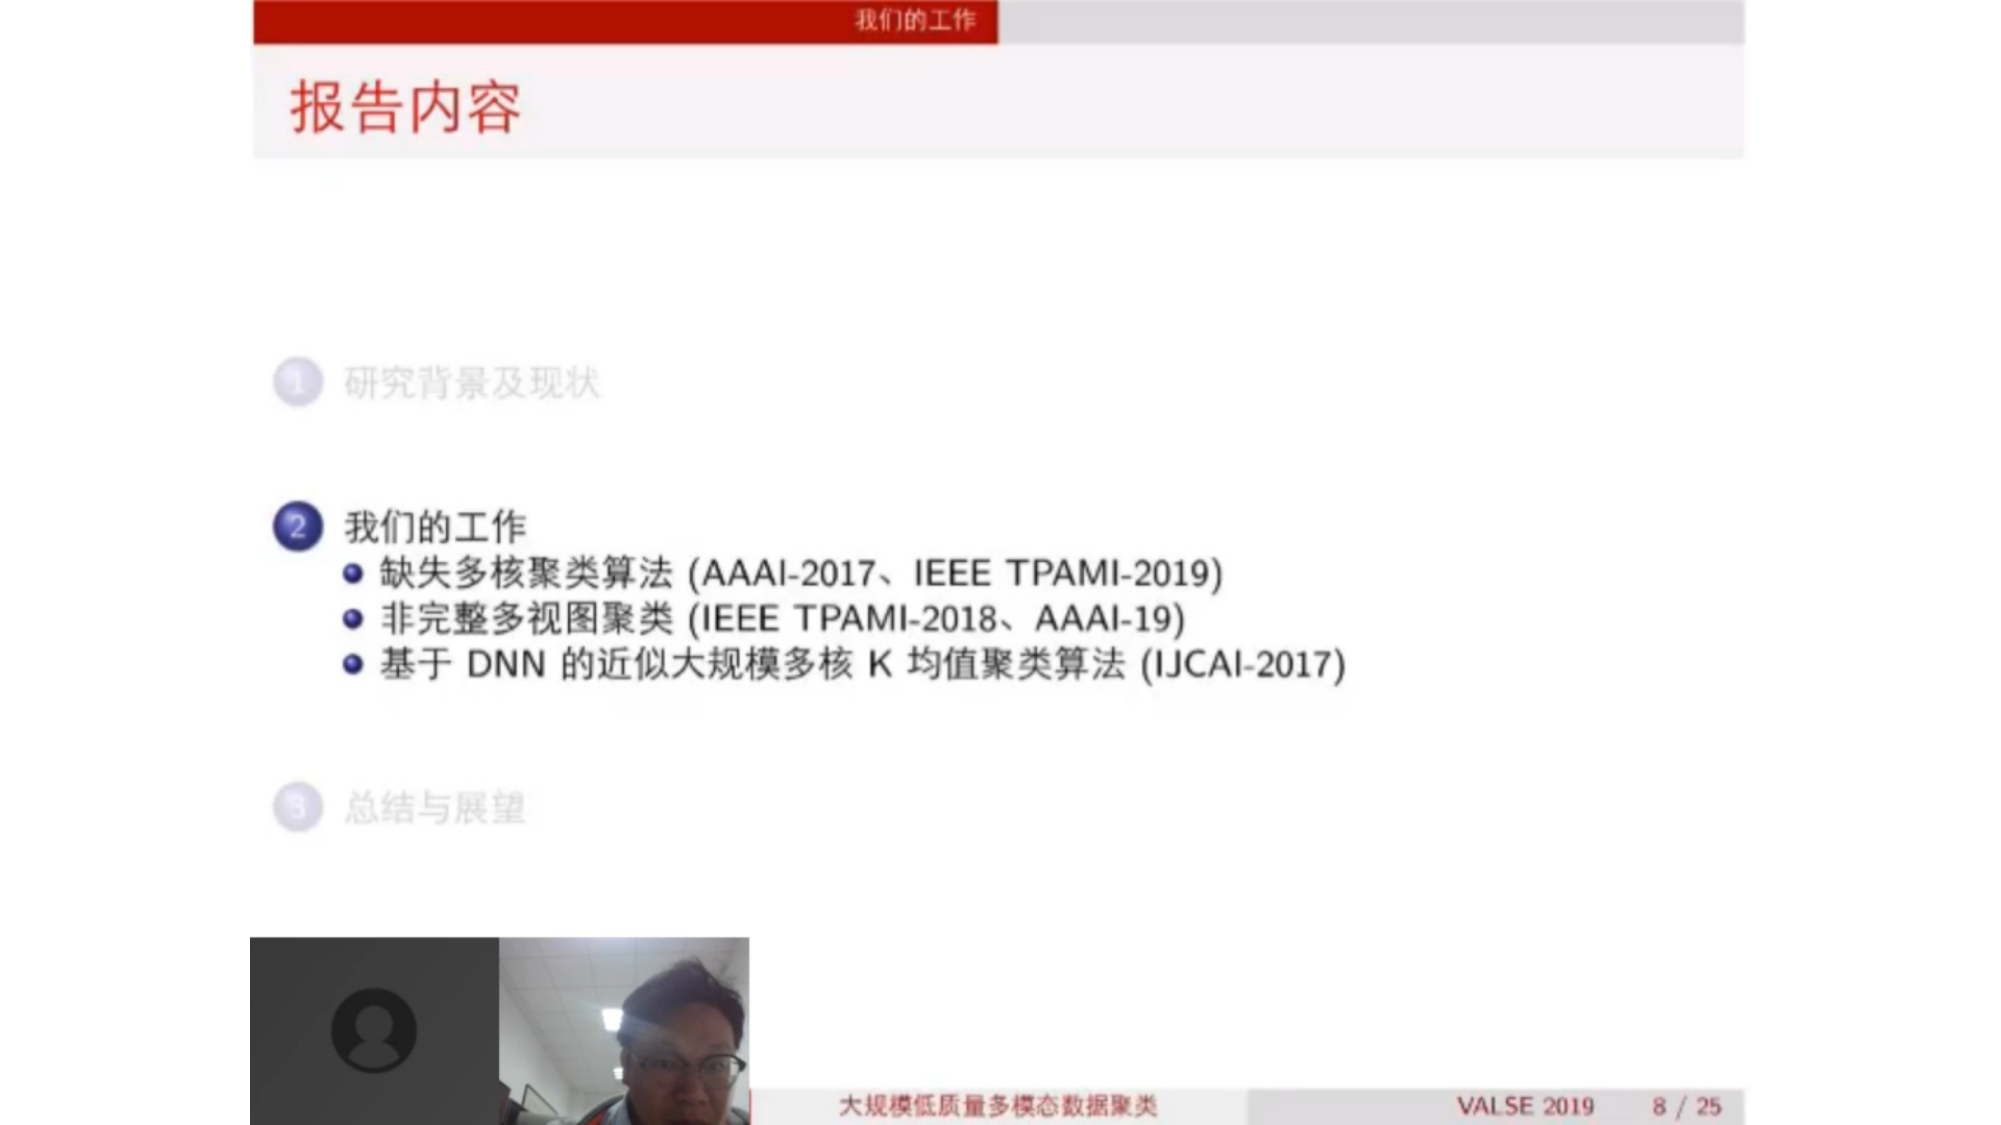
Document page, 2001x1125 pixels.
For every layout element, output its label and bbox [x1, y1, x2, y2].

picture [250, 0, 1750, 1125]
